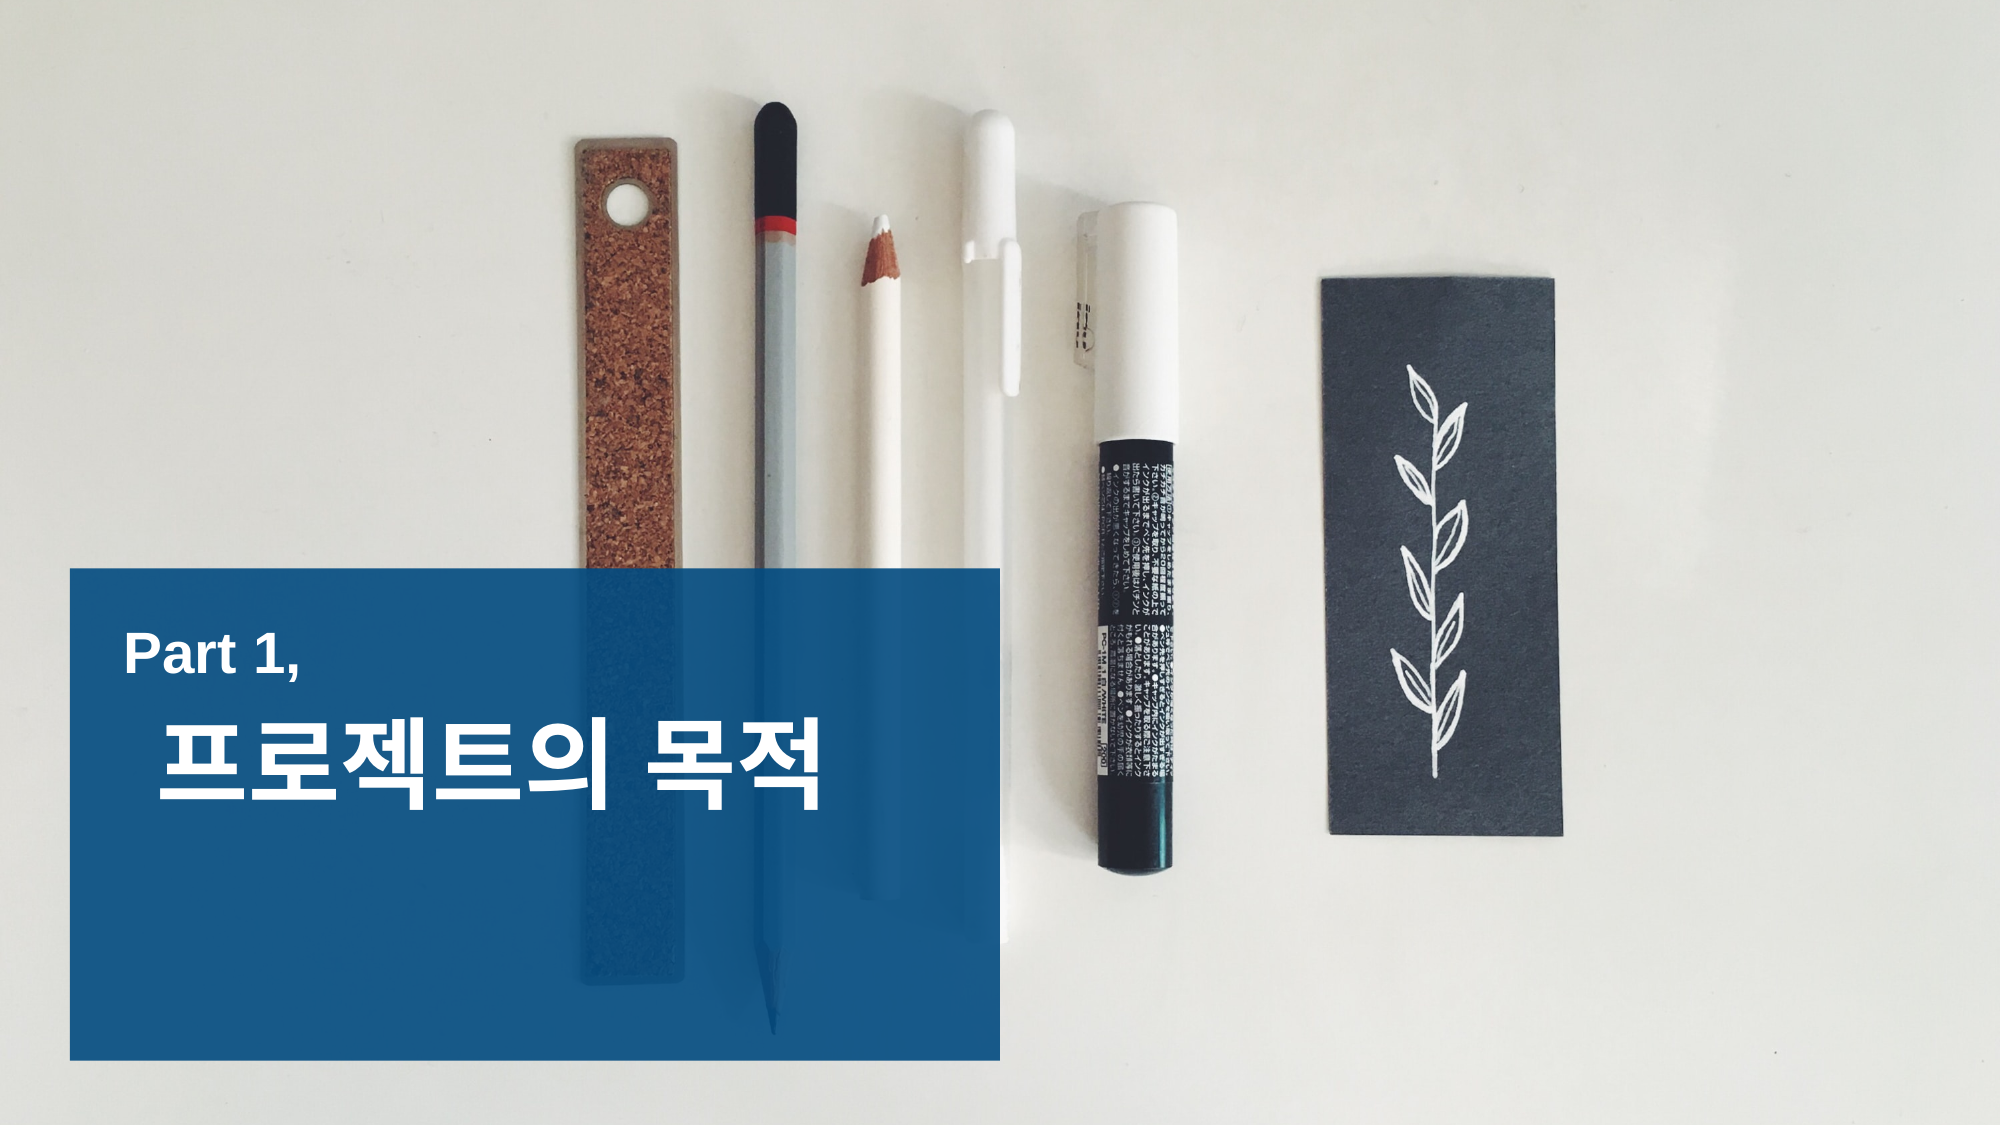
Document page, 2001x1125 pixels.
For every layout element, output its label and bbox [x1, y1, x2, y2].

text_box [69, 568, 1000, 1061]
picture [0, 0, 2000, 1125]
